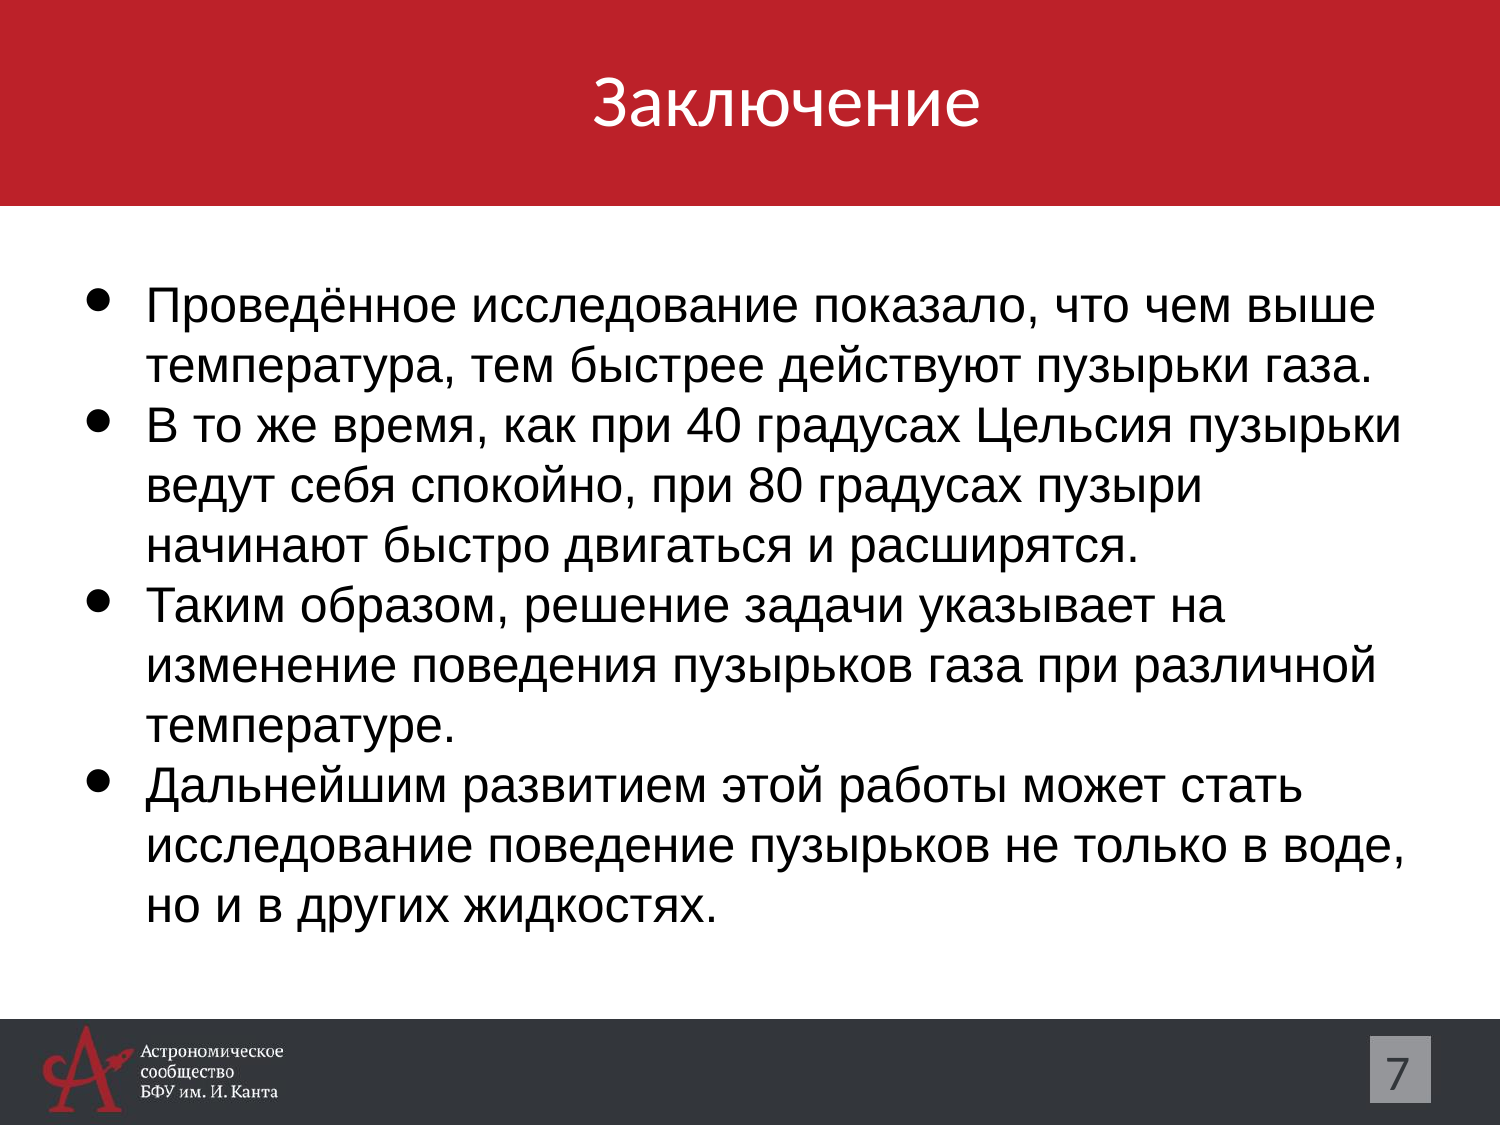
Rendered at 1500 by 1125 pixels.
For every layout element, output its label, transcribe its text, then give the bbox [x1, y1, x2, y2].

slide_number 7 [1364, 1035, 1425, 1106]
title Заключение [75, 3, 1425, 191]
picture [0, 0, 1500, 1125]
